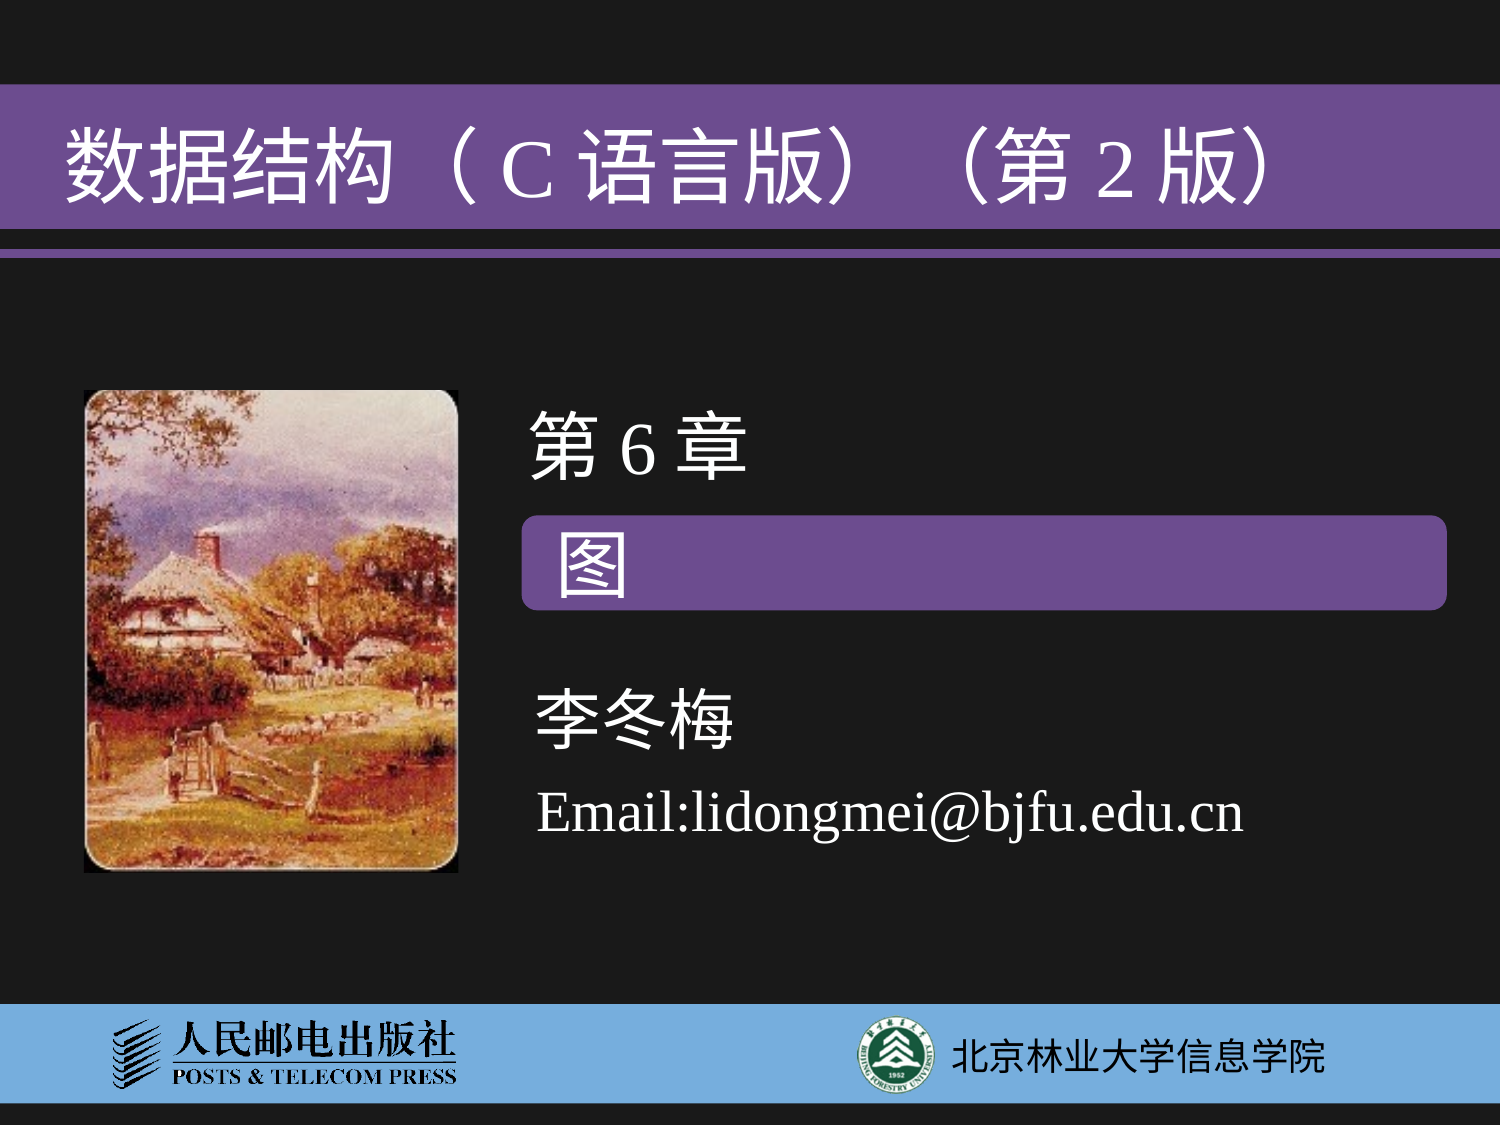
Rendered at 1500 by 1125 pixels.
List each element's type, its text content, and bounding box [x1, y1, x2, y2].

picture [83, 390, 459, 873]
text_box [0, 84, 1500, 229]
text_box 数据结构（C语言版）（第2版） [49, 105, 1500, 223]
text_box [521, 515, 540, 611]
text_box [0, 249, 1500, 258]
picture [111, 1017, 459, 1090]
text_box 图 [540, 504, 960, 622]
text_box [960, 515, 1447, 611]
text_box 李冬梅 [519, 658, 770, 776]
text_box [0, 1004, 1500, 1104]
text_box Email:lidongmei@bjfu.edu.cn [521, 766, 1416, 851]
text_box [856, 1015, 1345, 1095]
text_box 第6章 [511, 385, 931, 503]
